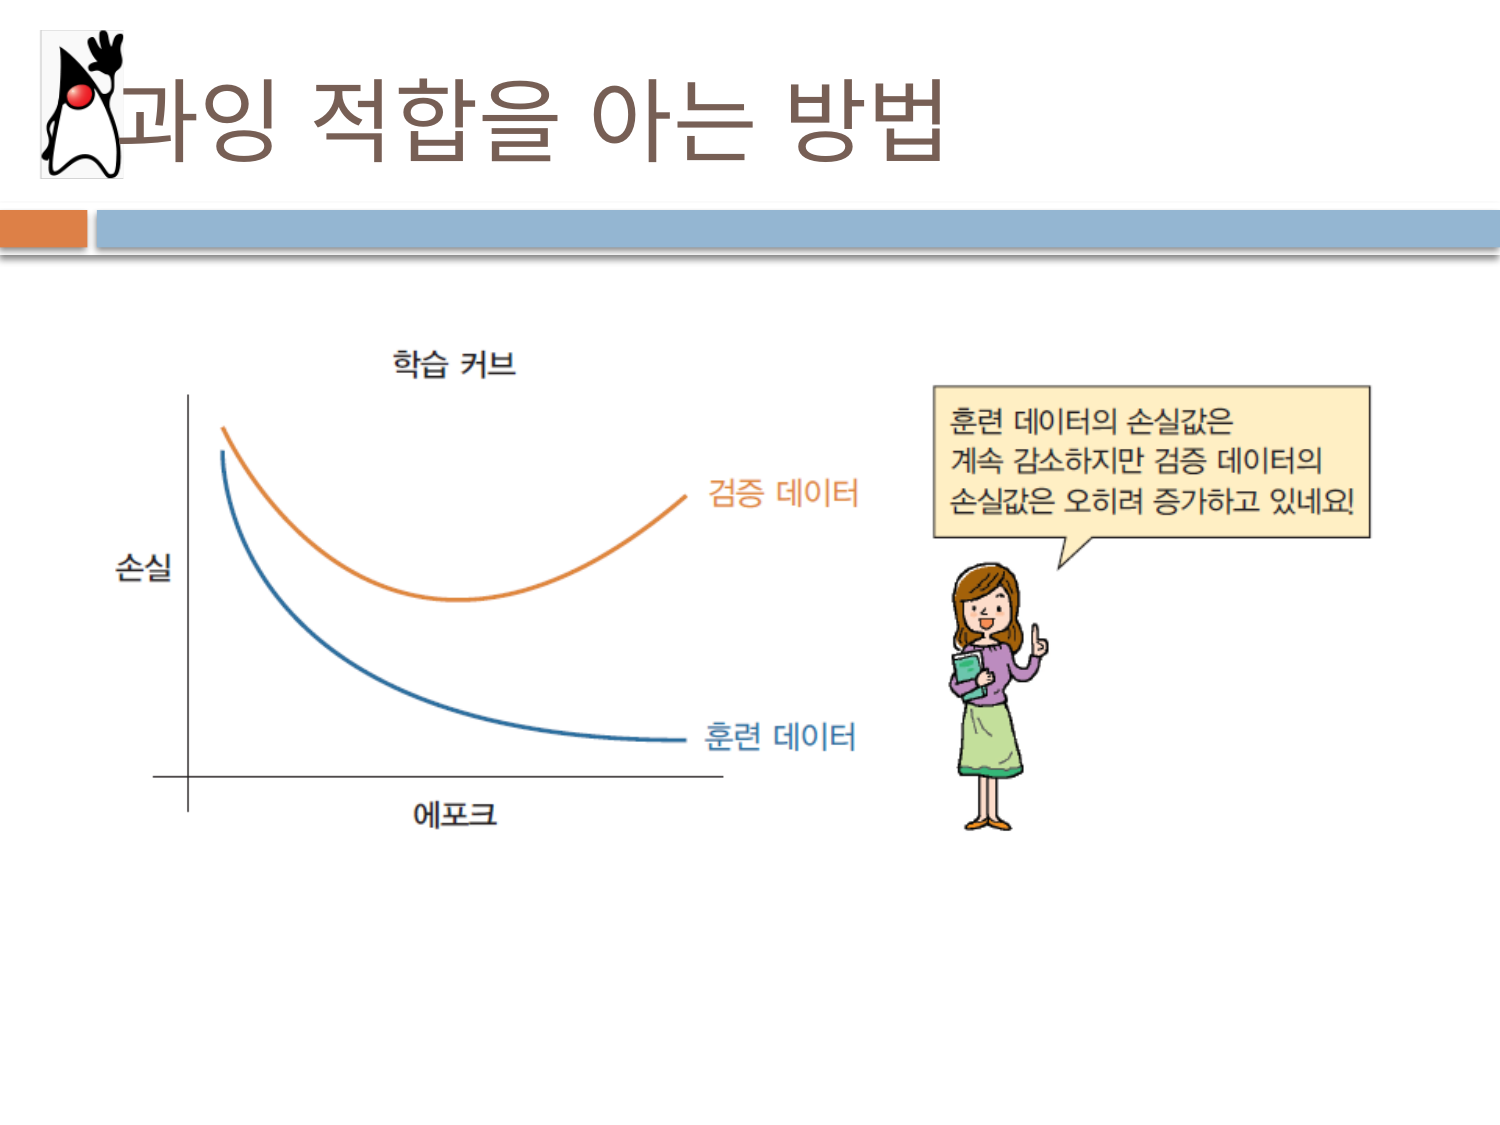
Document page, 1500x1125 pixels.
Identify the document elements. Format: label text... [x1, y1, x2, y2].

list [100, 325, 1439, 868]
title 과잉 적합을 아는 방법 [100, 37, 1438, 200]
picture [39, 30, 124, 179]
